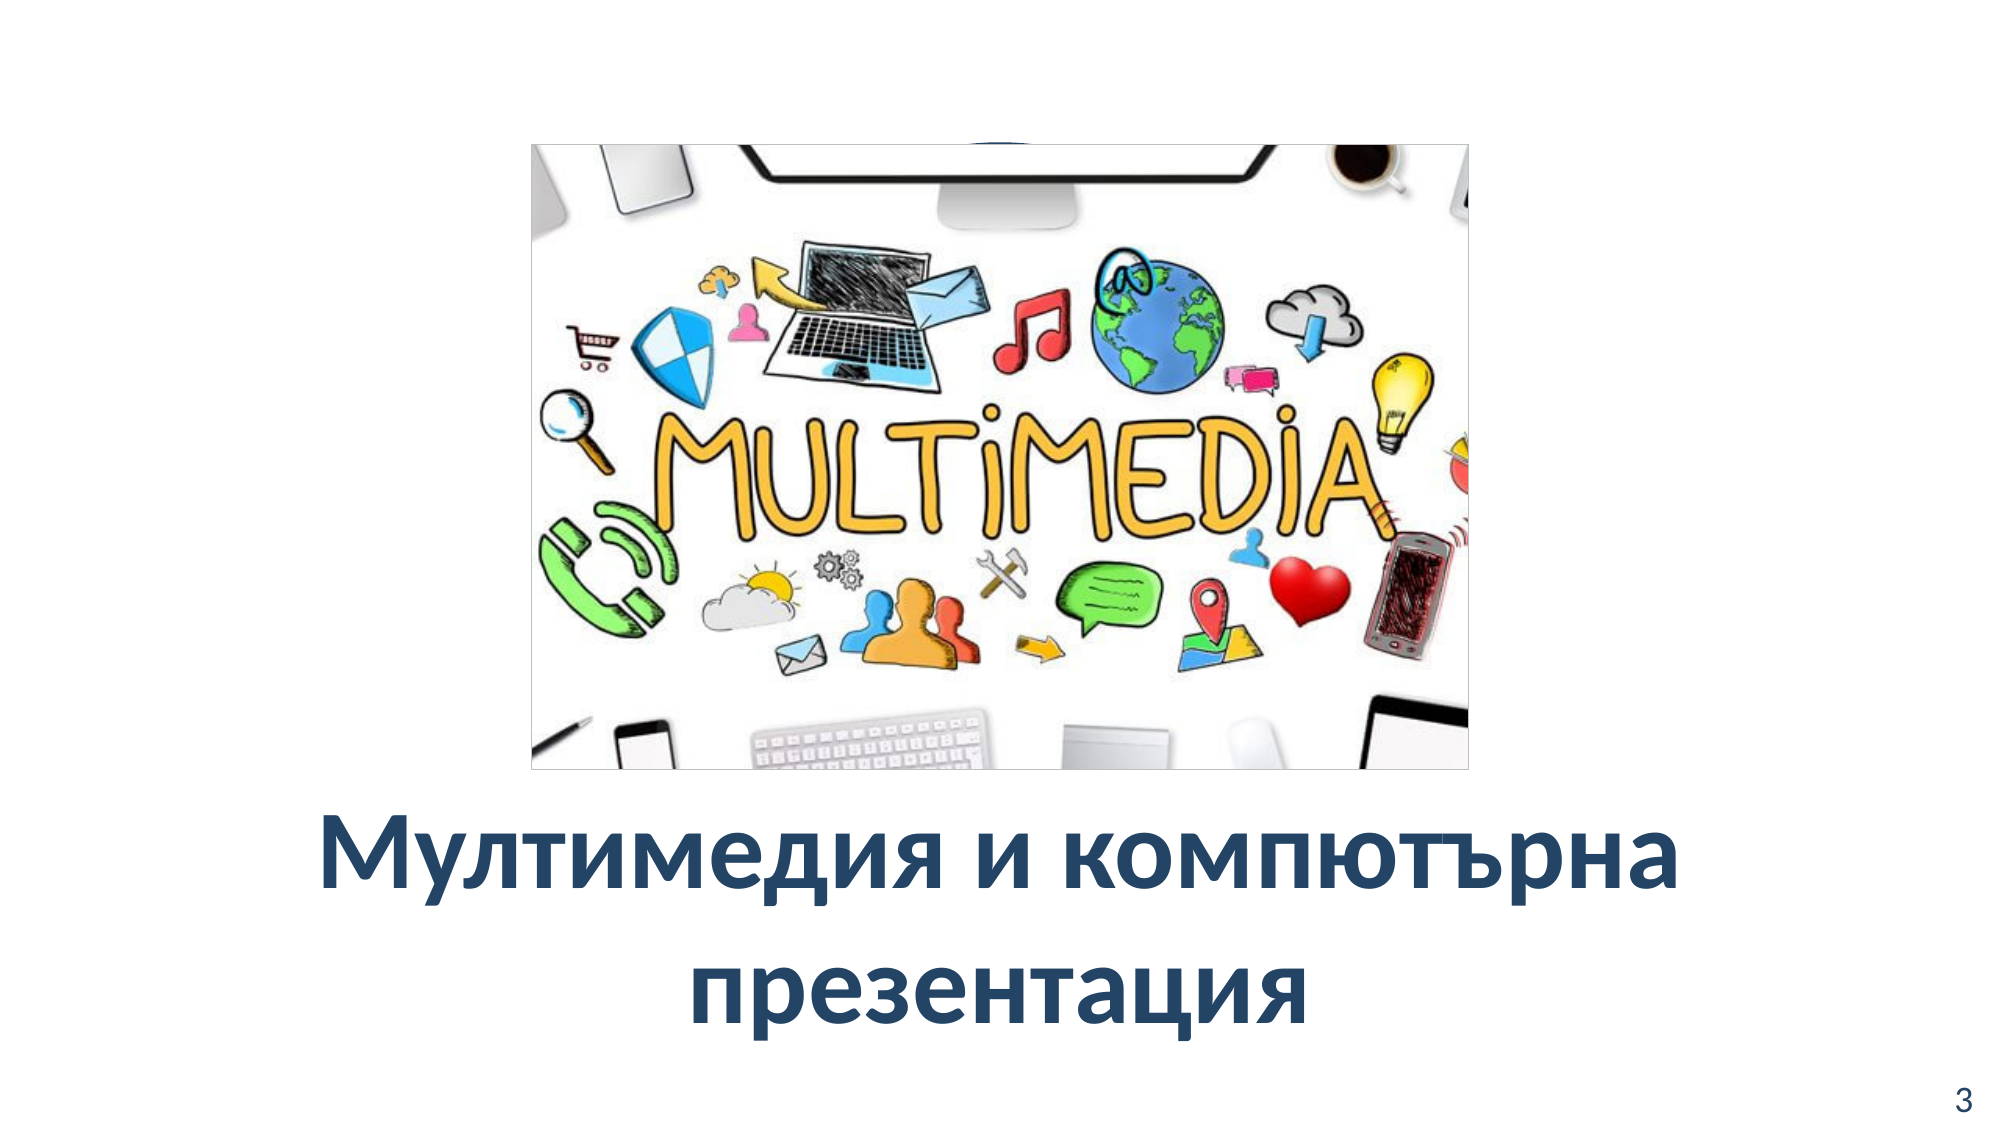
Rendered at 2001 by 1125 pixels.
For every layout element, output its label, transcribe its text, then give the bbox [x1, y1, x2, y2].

title Мултимедия и компютърна презентация [100, 771, 1900, 1050]
picture [530, 144, 1469, 770]
slide_number 3 [1939, 1067, 2000, 1117]
